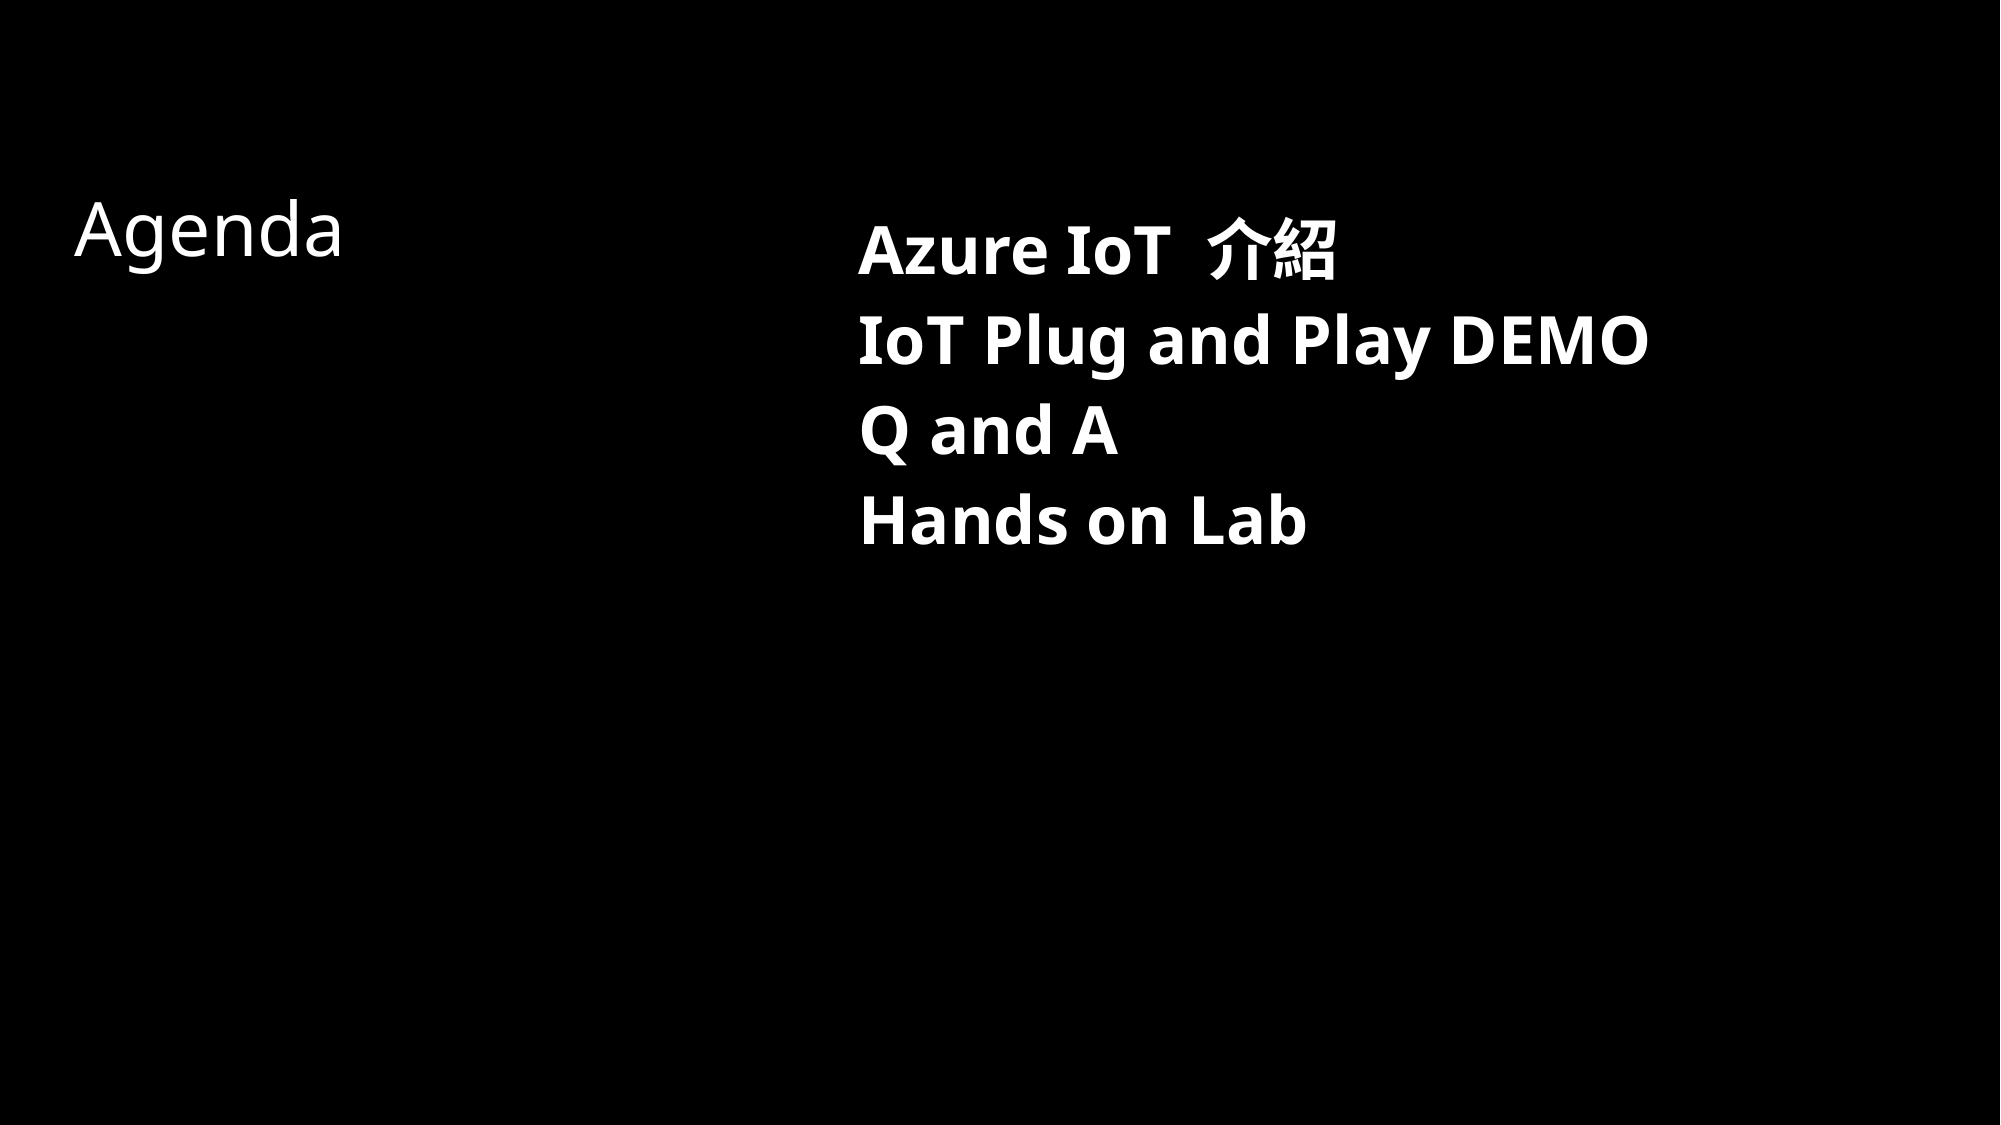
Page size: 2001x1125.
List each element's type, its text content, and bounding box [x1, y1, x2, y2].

list Azure IoT 介紹 IoT Plug and Play DEMO Q and A Hands on Lab [858, 207, 1950, 829]
title Agenda [74, 191, 669, 340]
